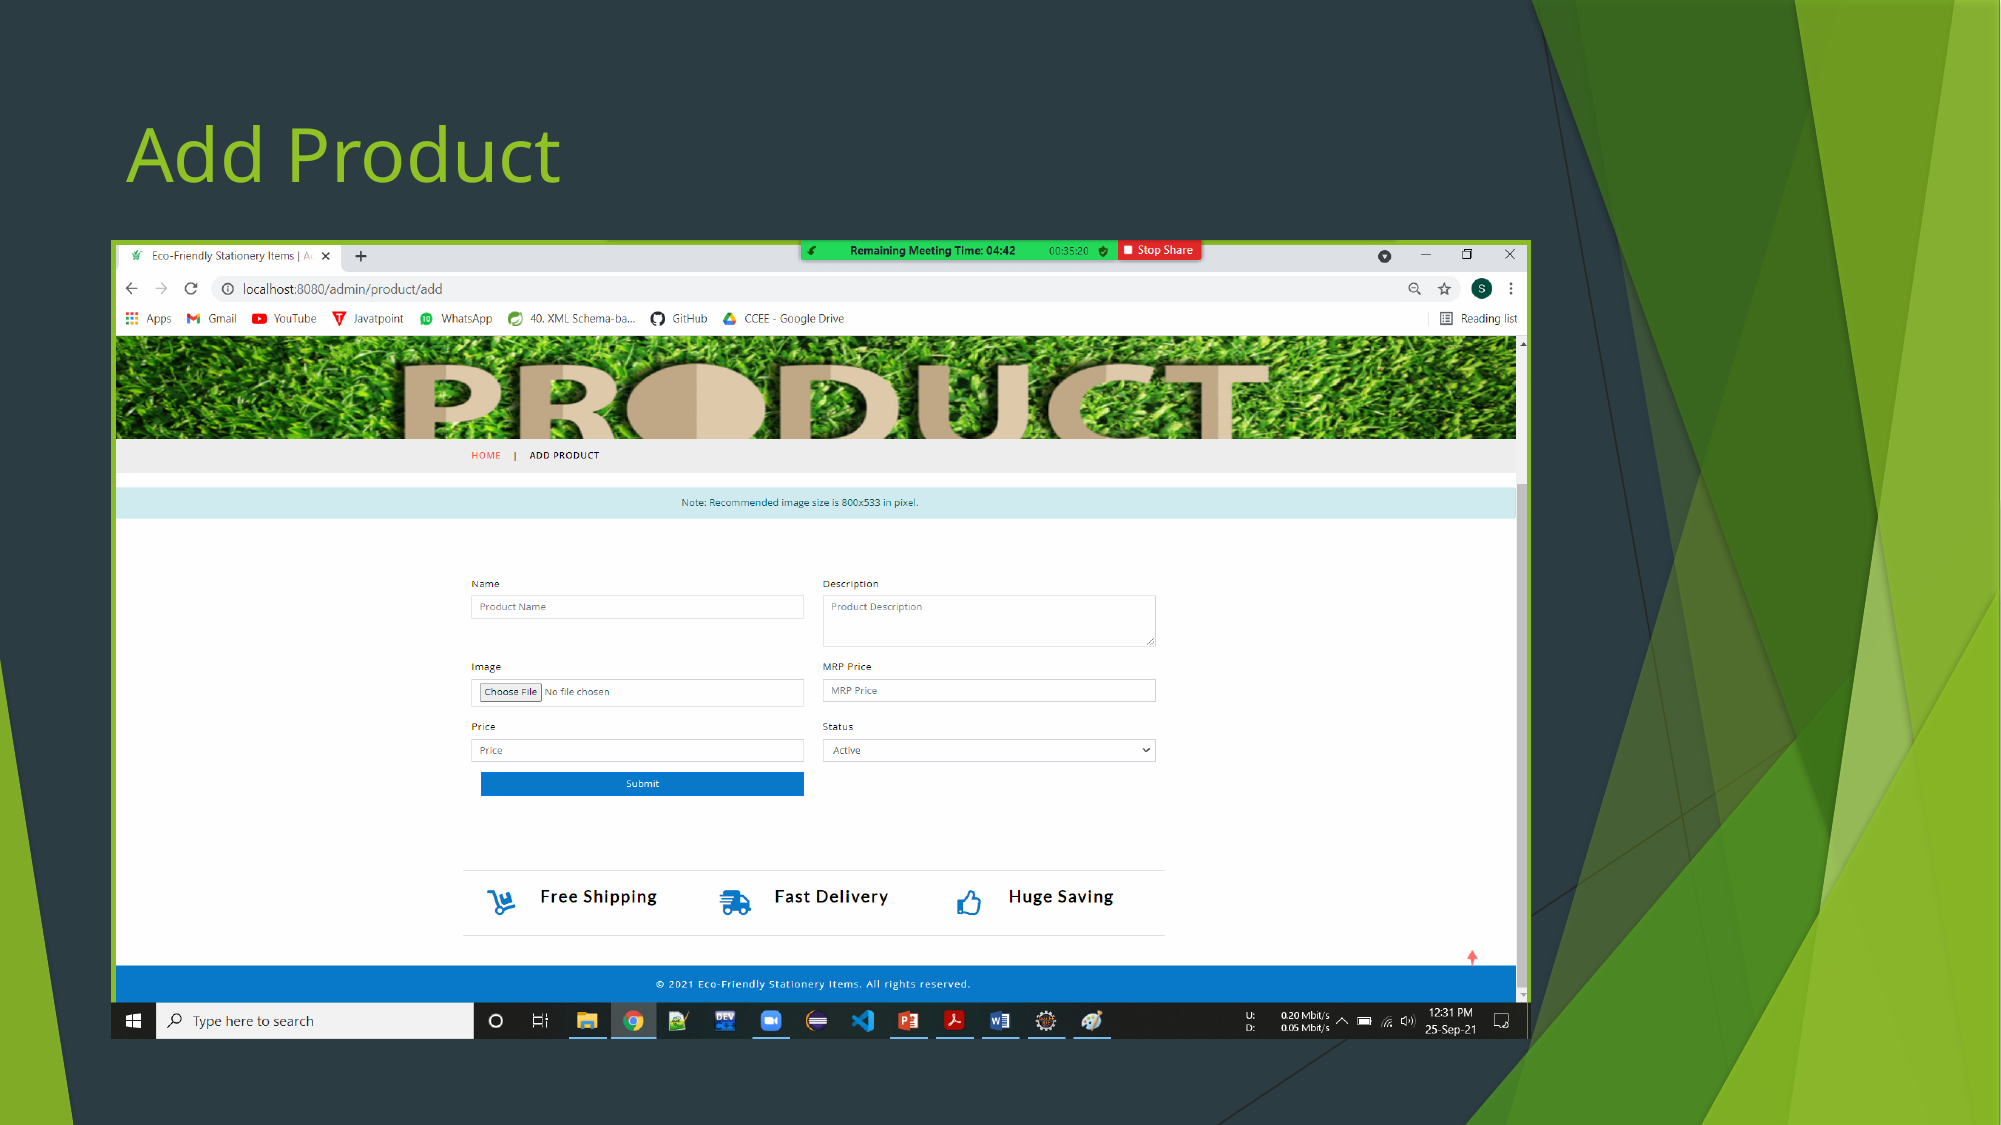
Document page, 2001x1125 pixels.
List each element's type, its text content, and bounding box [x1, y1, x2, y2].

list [110, 239, 1531, 1039]
title Add Product [111, 99, 1522, 238]
